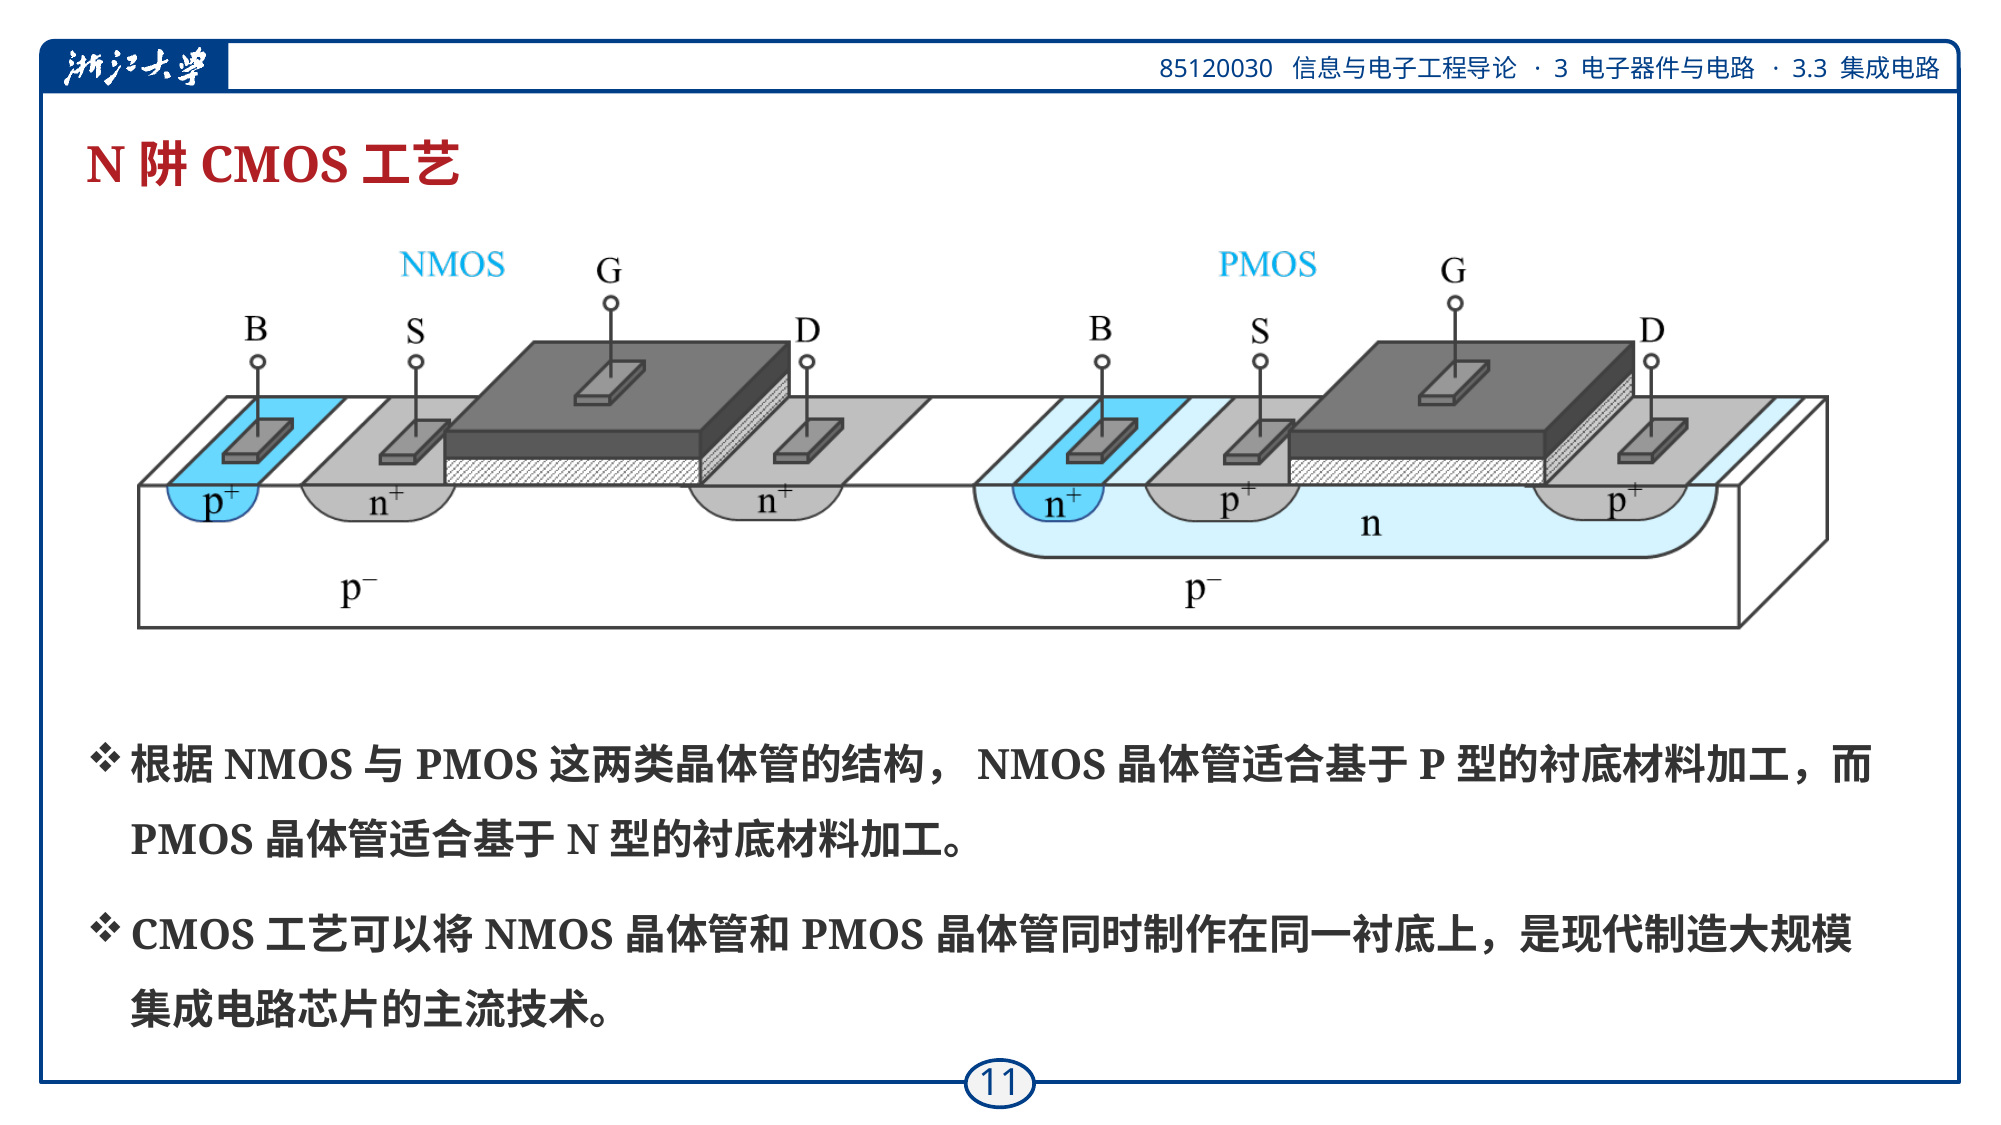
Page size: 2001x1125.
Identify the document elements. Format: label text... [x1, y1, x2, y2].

title N阱CMOS工艺 [72, 125, 1926, 198]
list 根据NMOS与PMOS这两类晶体管的结构，NMOS晶体管适合基于P型的衬底材料加工，而PMOS晶体管适合基于N型的衬底材料加工。 CMOS工艺可以将NMOS晶体管和PMOS晶体管同时制作在同一衬底上，是现代制造大规模集成电路芯片的主流技术。 [72, 705, 1899, 1028]
picture [55, 39, 215, 91]
picture [137, 229, 1829, 636]
